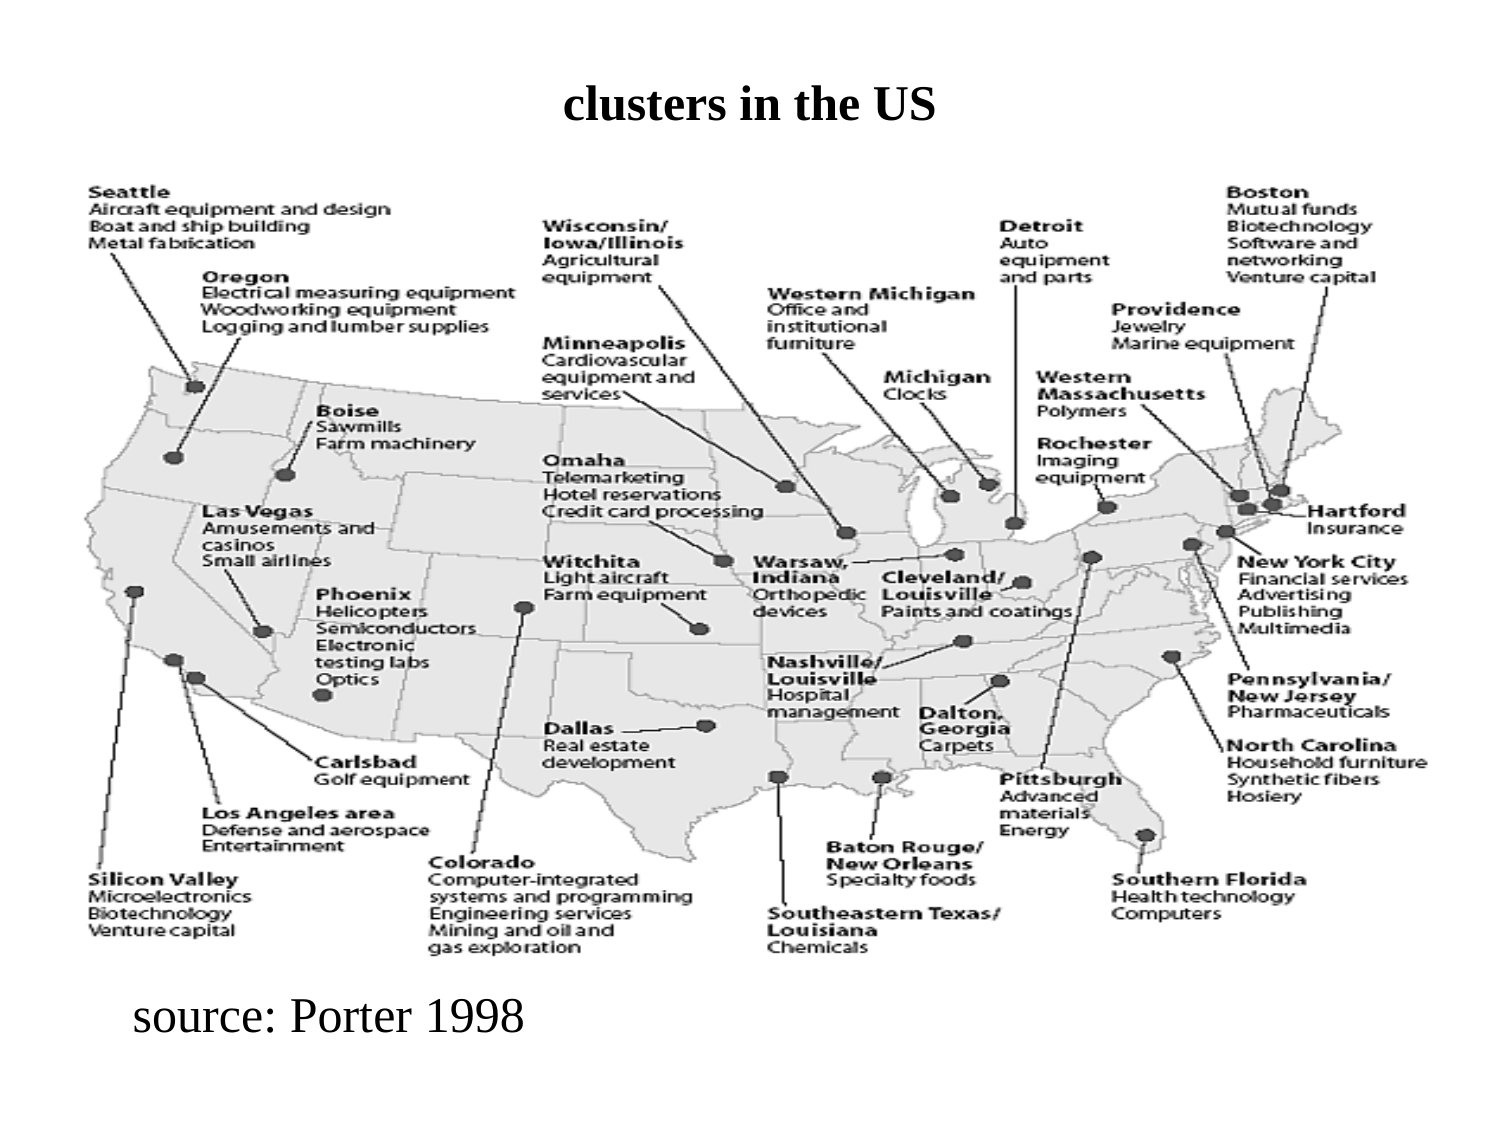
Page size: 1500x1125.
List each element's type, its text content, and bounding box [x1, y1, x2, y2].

list source: Porter 1998 [117, 979, 1441, 1095]
title clusters in the US [200, 70, 1300, 131]
picture [59, 160, 1448, 971]
